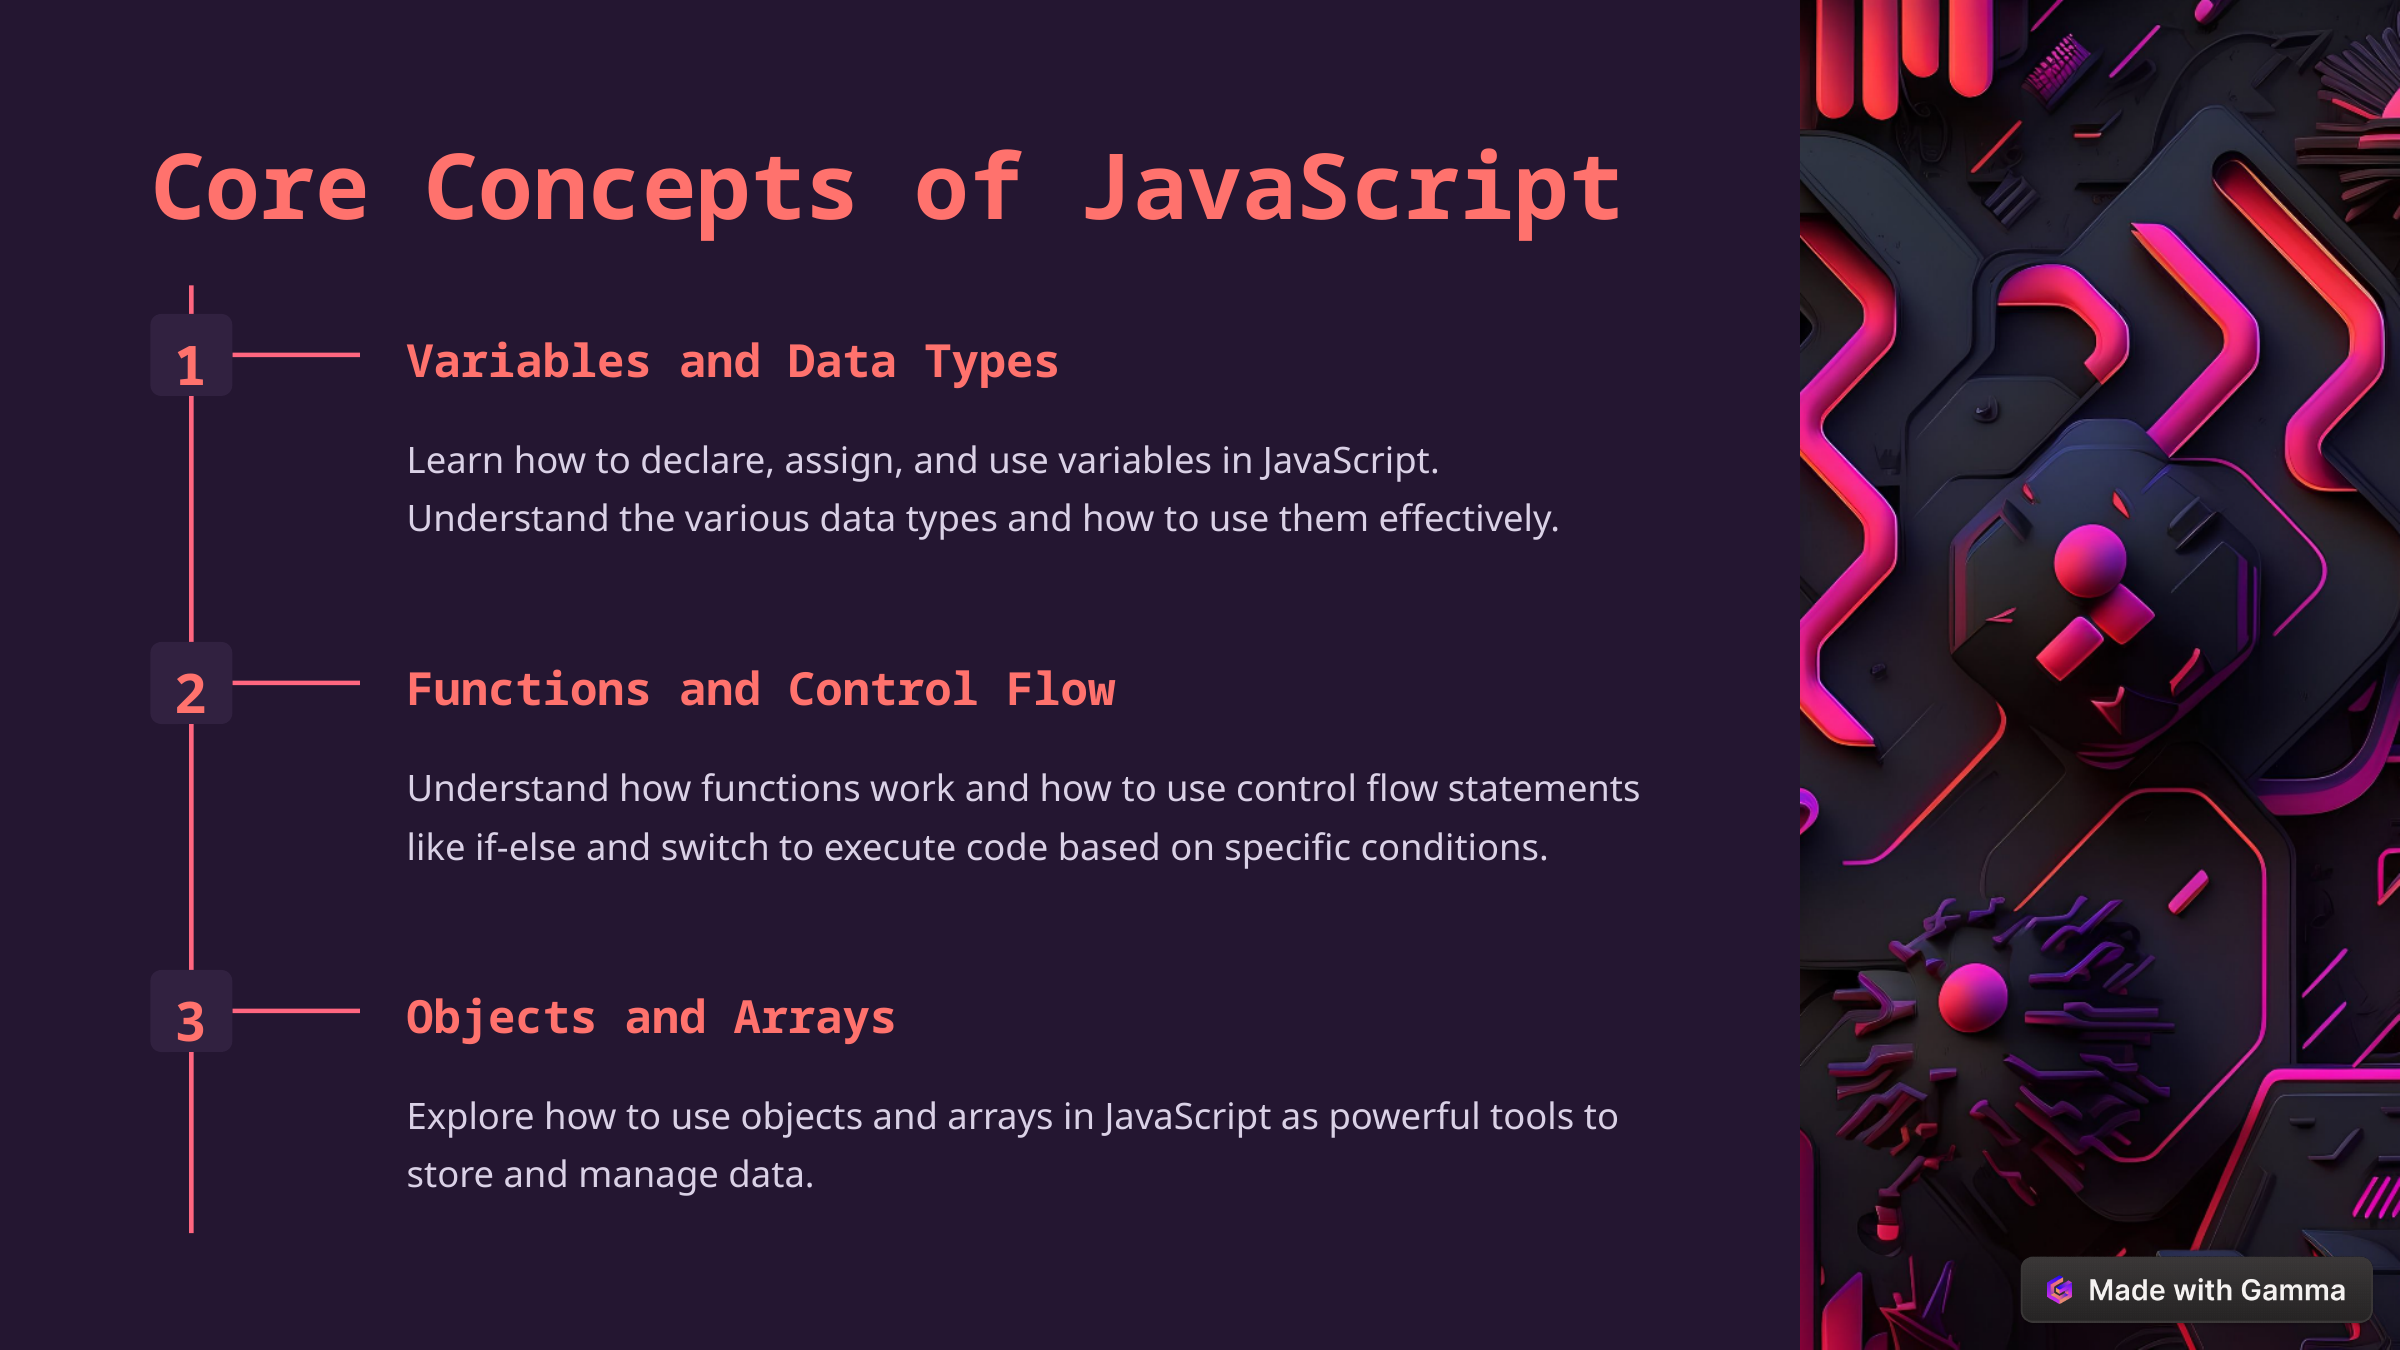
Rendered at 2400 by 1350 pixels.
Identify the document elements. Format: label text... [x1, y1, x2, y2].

text_box Learn how to declare, assign, and use variables in JavaScript. Understand the various data types and how to use them effectively. [391, 415, 1664, 532]
text_box [189, 724, 194, 969]
text_box [150, 641, 233, 725]
text_box Explore how to use objects and arrays in JavaScript as powerful tools to store and manage data. [391, 1071, 1664, 1188]
text_box [150, 969, 233, 1053]
text_box [233, 680, 360, 686]
text_box 2 [177, 648, 205, 718]
text_box Functions and Control Flow [391, 649, 977, 707]
text_box [233, 1008, 360, 1014]
text_box Objects and Arrays [391, 977, 797, 1035]
text_box [0, 0, 1799, 1350]
text_box [150, 313, 233, 396]
text_box [189, 285, 194, 313]
text_box 3 [177, 976, 205, 1046]
picture [1799, 0, 2400, 1350]
text_box [233, 352, 360, 358]
text_box Variables and Data Types [391, 321, 932, 379]
text_box Core Concepts of JavaScript [136, 116, 1386, 231]
text_box Understand how functions work and how to use control flow statements like if-else and switch to execute code based on specific conditions. [391, 743, 1664, 860]
text_box [189, 396, 194, 641]
text_box 1 [177, 320, 205, 390]
text_box [189, 1052, 194, 1234]
